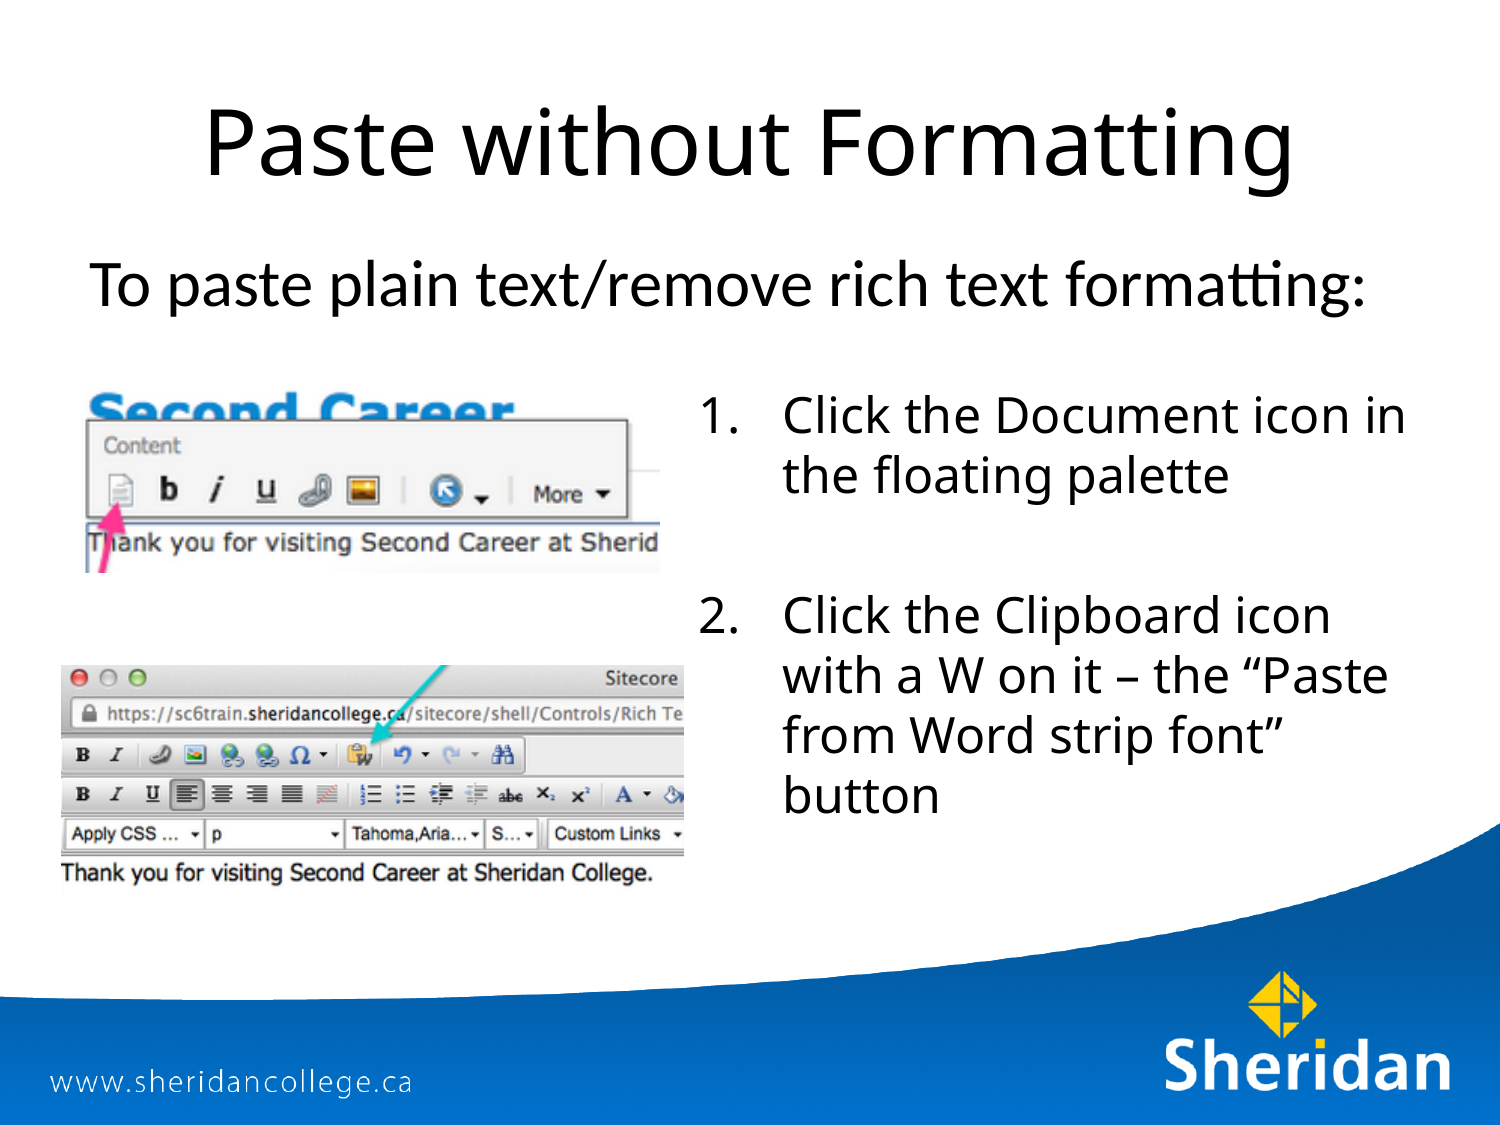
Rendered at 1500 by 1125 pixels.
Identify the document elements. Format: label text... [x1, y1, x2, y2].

text_box To paste plain text/remove rich text formatting: [74, 232, 1425, 328]
title Paste without Formatting [75, 45, 1425, 232]
list Click the Document icon in the floating palette Click the Clipboard icon with a W on it – the “Paste from Word strip font” button [683, 376, 1460, 894]
picture [0, 86, 1500, 1125]
